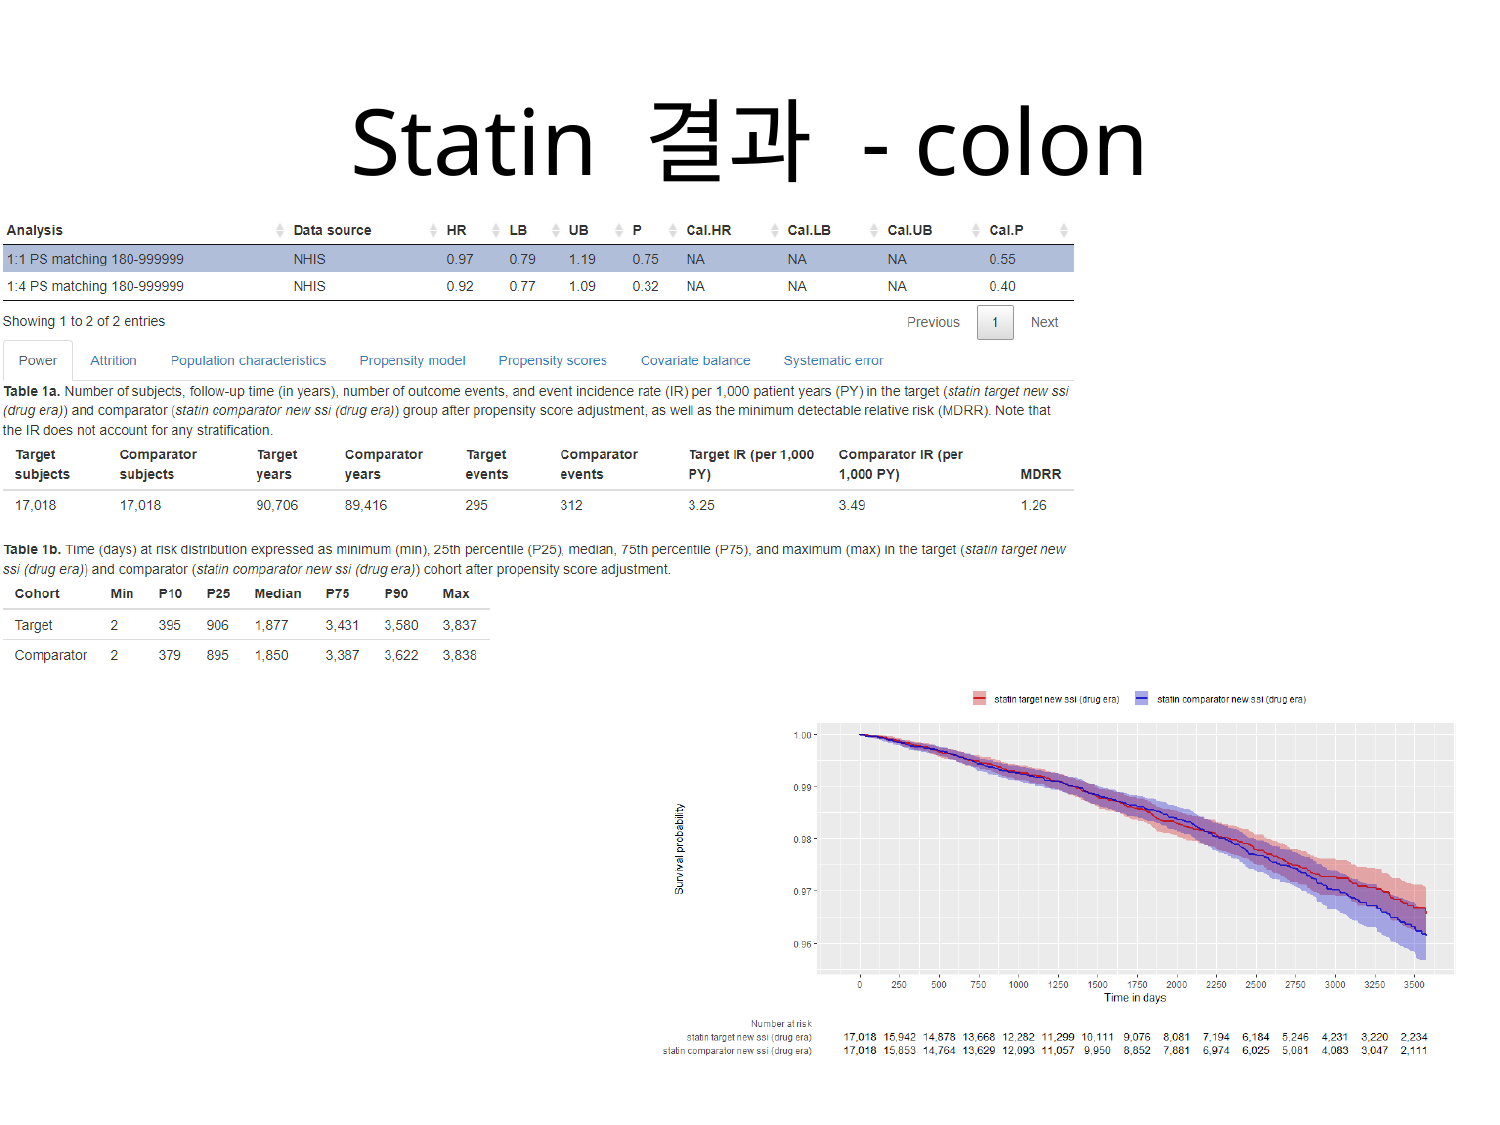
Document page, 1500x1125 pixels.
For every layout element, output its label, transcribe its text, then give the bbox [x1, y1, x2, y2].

title Statin 결과 - colon [75, 45, 1425, 233]
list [643, 679, 1461, 1091]
picture [0, 219, 1081, 686]
